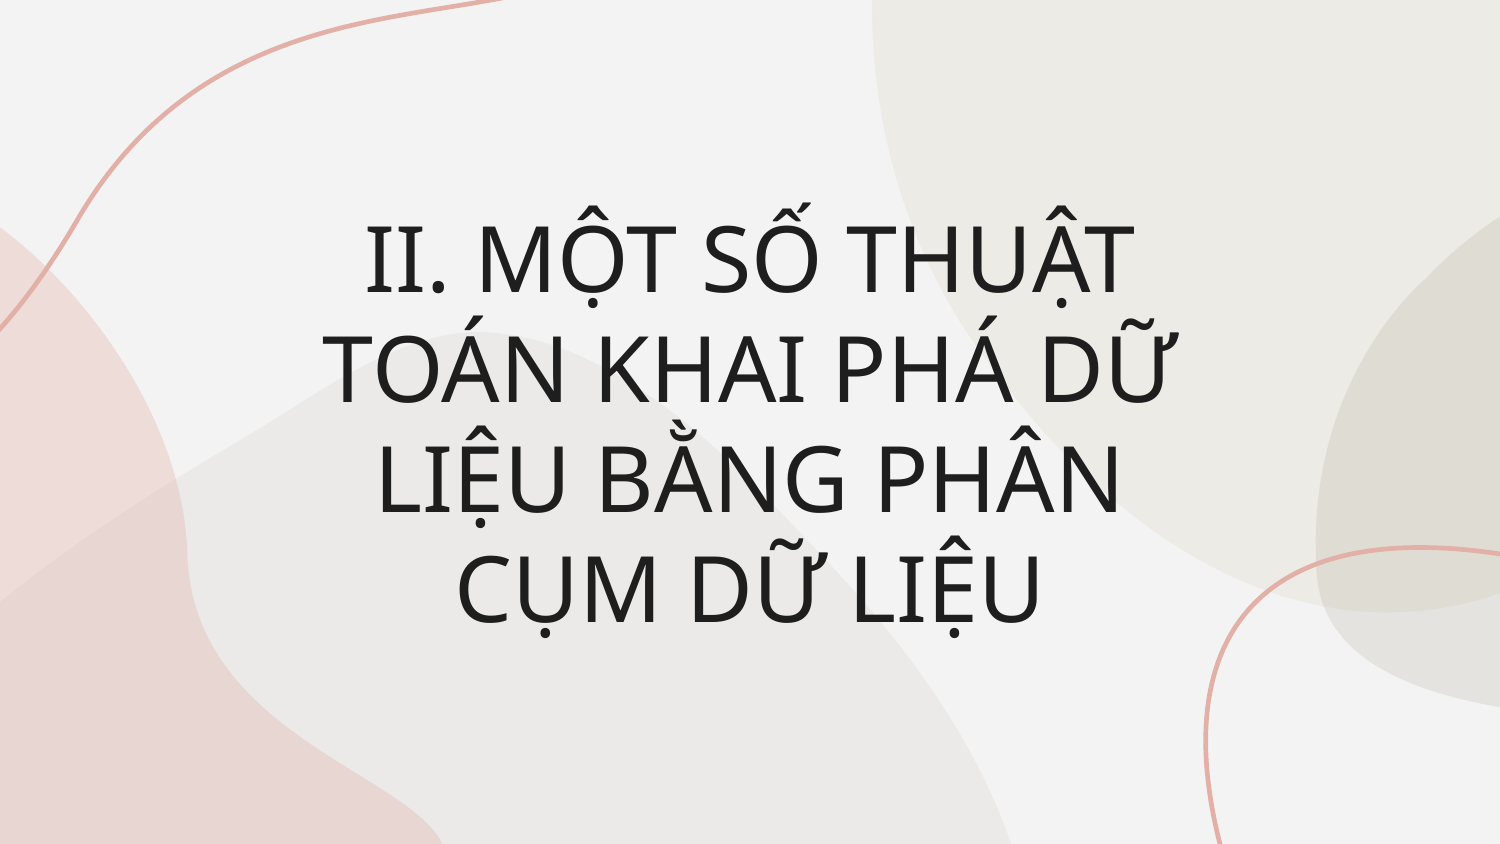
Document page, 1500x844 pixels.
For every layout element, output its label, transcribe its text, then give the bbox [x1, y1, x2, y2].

title II. MỘT SỐ THUẬT TOÁN KHAI PHÁ DỮ LIỆU BẰNG PHÂN CỤM DỮ LIỆU [287, 188, 1213, 656]
